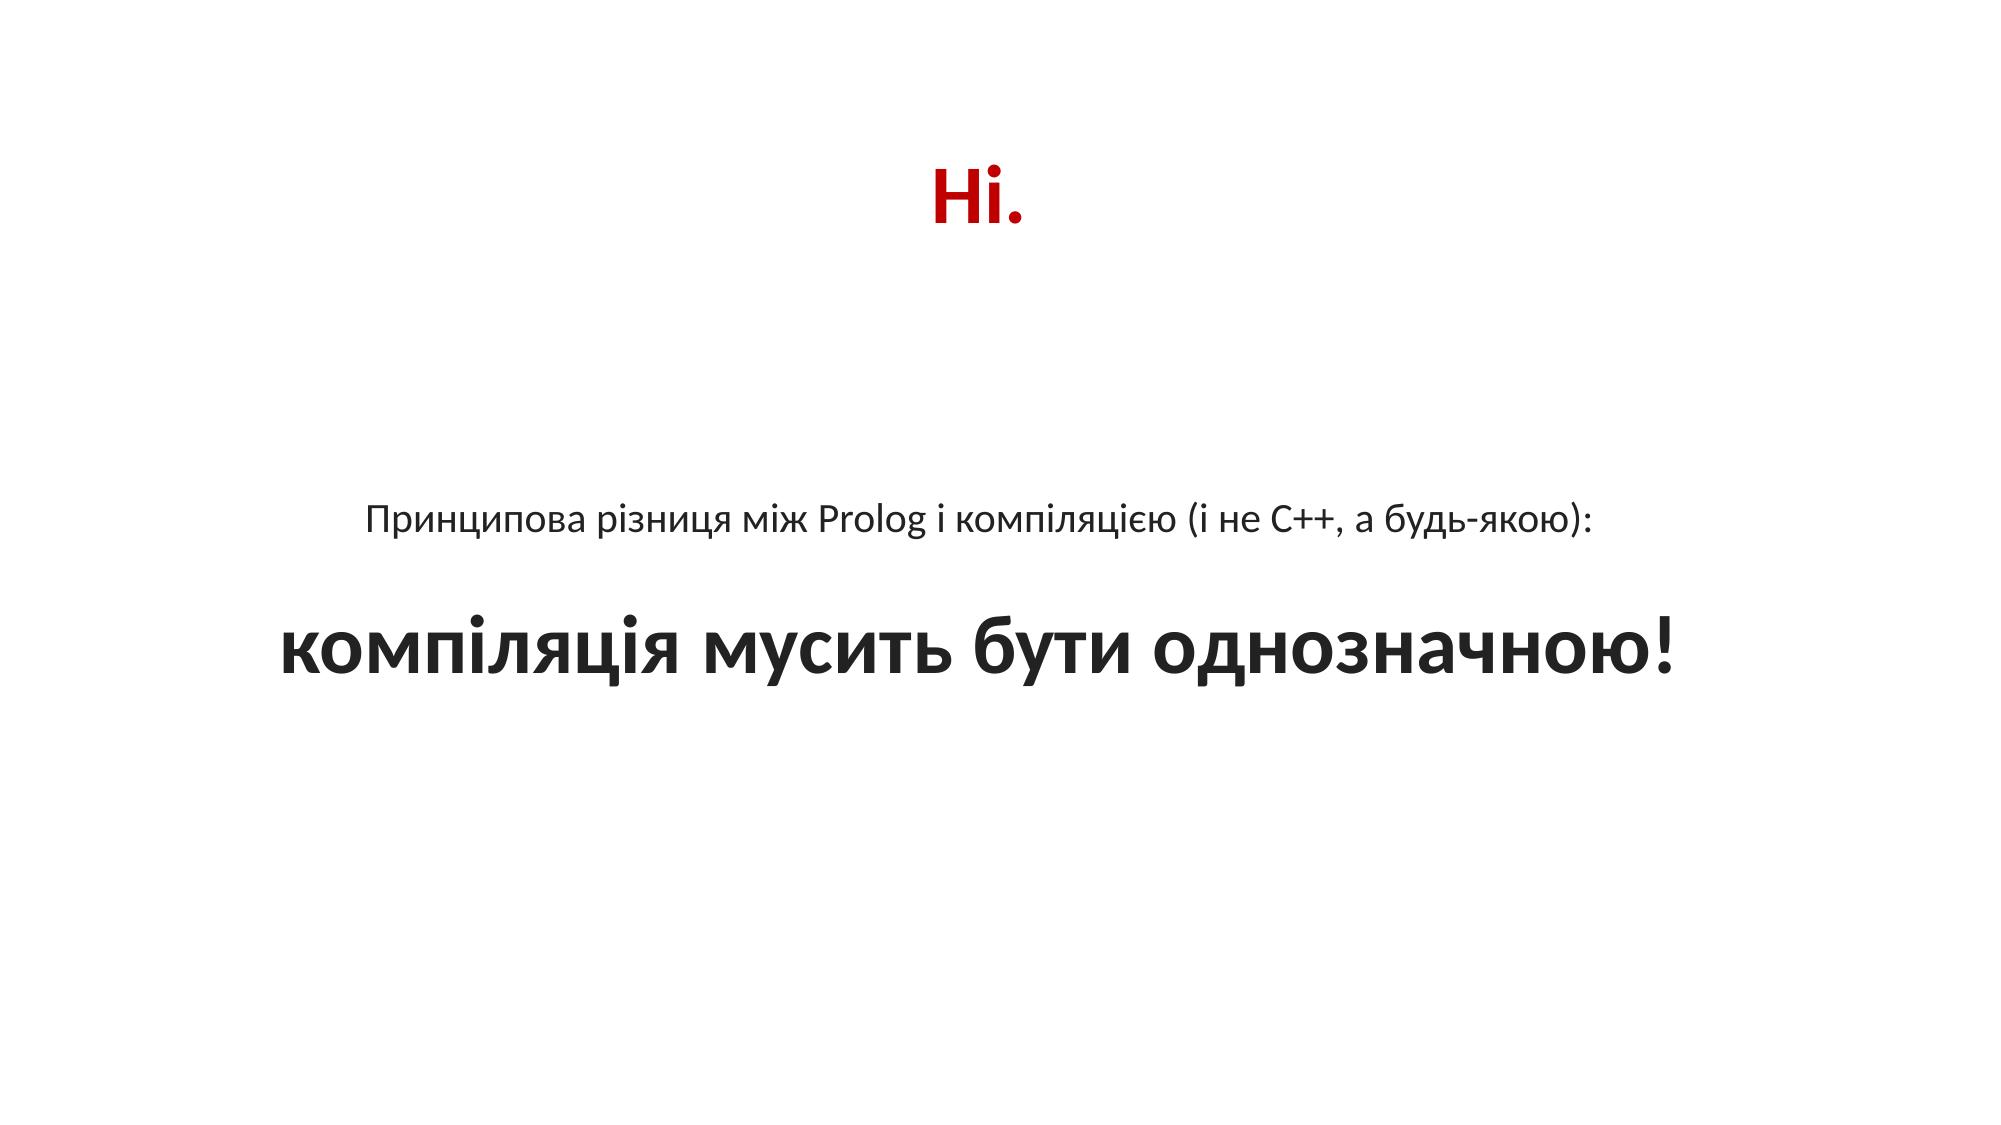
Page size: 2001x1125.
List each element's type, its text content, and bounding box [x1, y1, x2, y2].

text_box Ні. Принципова різниця між Prolog і компіляцією (і не С++, а будь-якою): компіляція мусить бути однозначною! [93, 83, 1866, 698]
